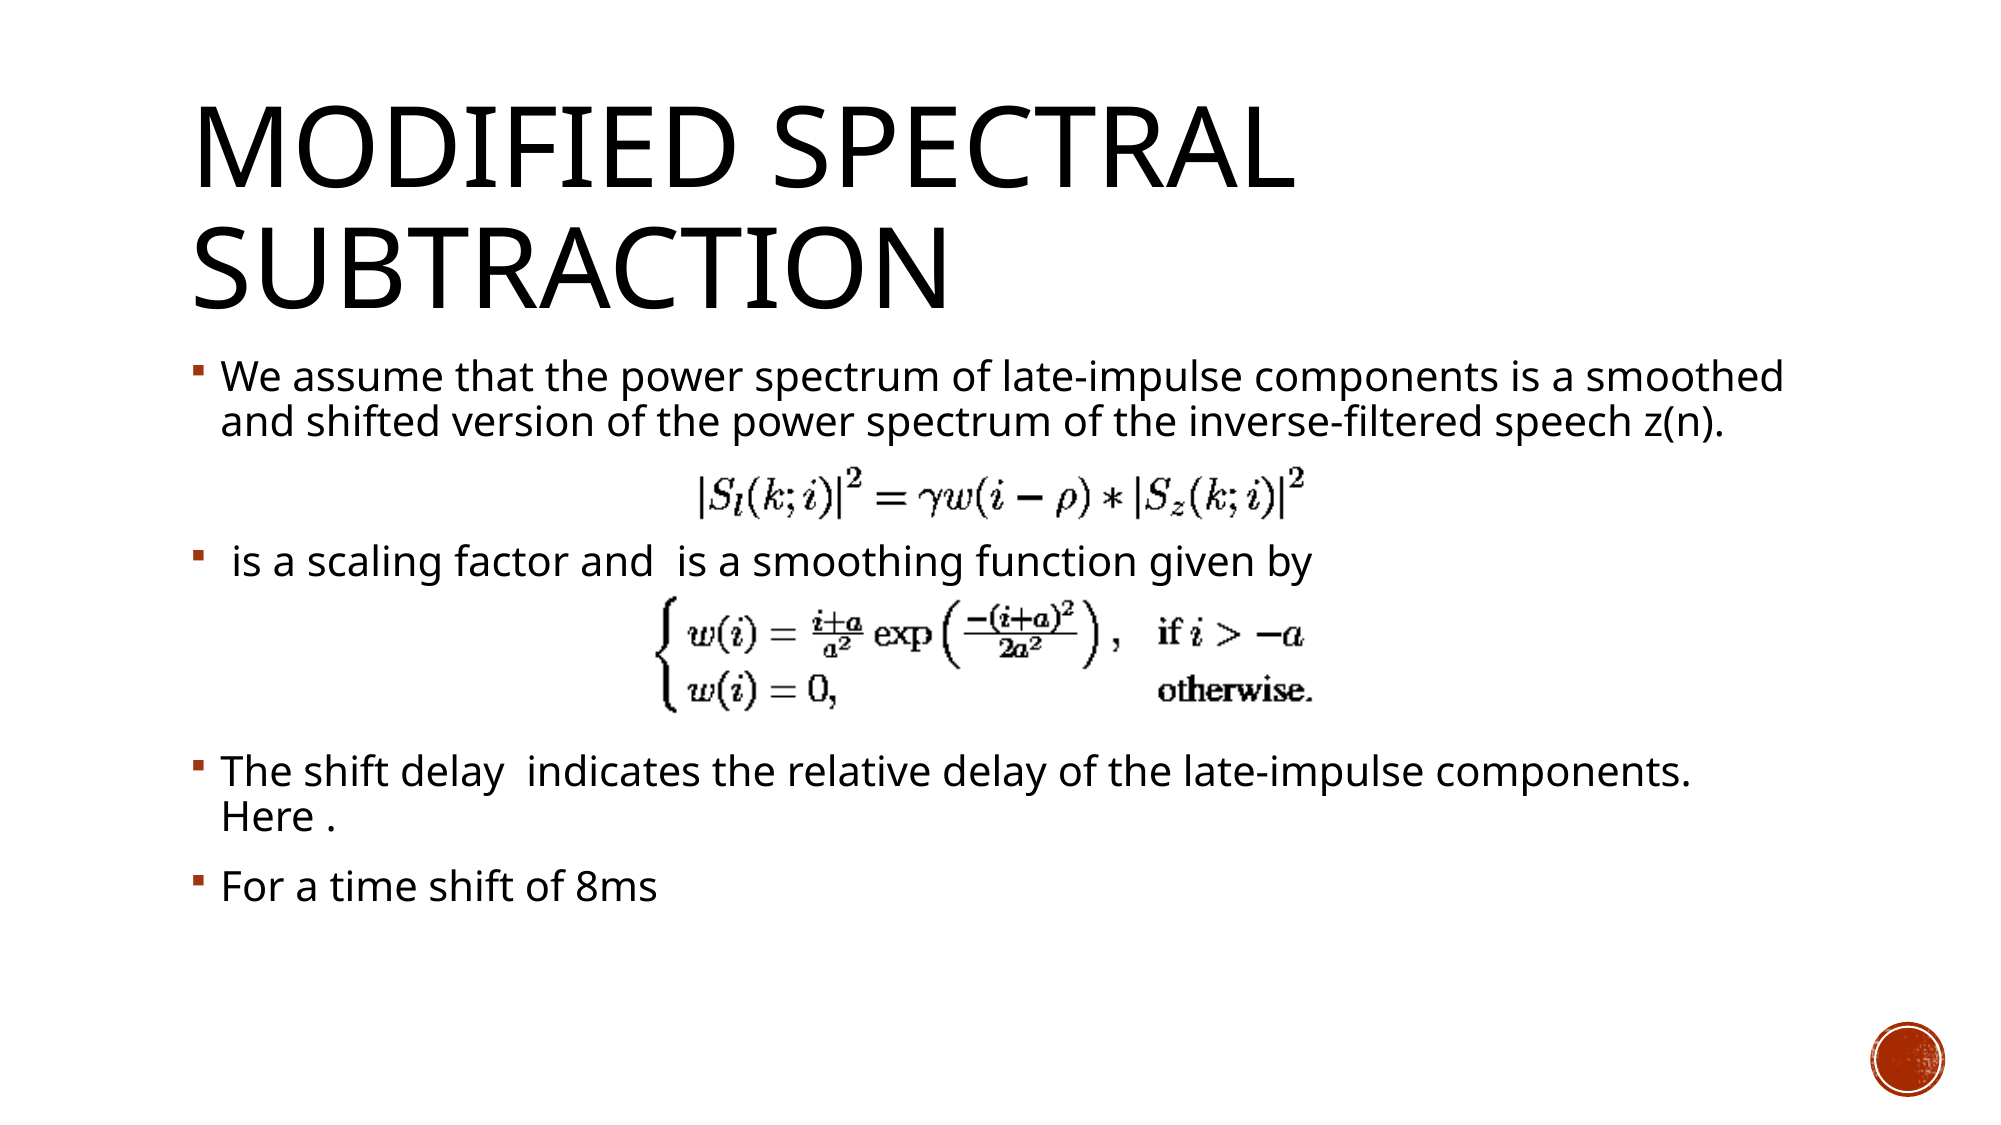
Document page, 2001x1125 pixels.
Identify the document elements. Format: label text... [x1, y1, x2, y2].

picture [641, 456, 1360, 543]
picture [641, 593, 1367, 717]
title Modified spectral subtraction [175, 79, 1826, 344]
